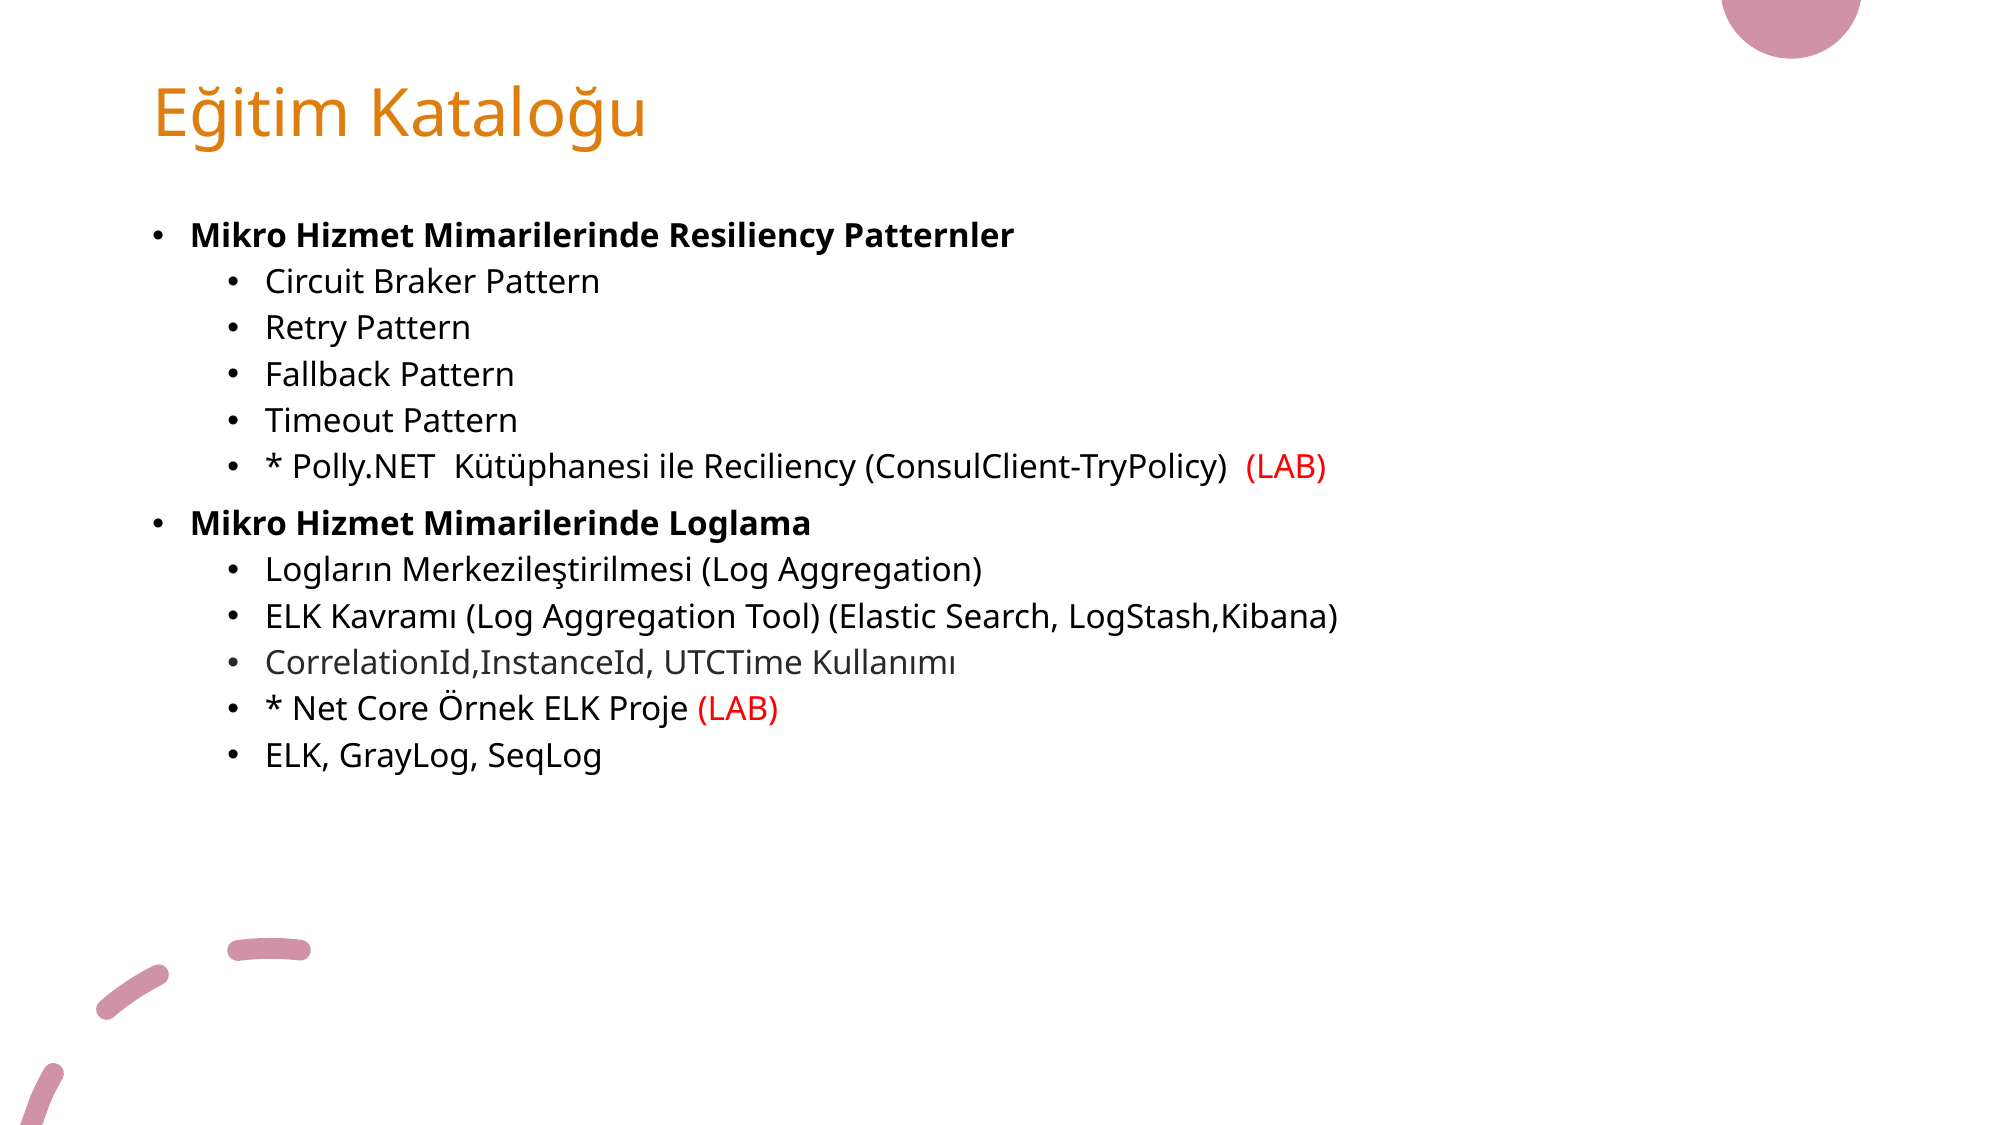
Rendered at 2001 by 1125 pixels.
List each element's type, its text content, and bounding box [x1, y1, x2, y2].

list Mikro Hizmet Mimarilerinde Resiliency Patternler Circuit Braker Pattern Retry Pattern Fallback Pattern Timeout Pattern * Polly.NET Kütüphanesi ile Reciliency (ConsulClient-TryPolicy) (LAB) Mikro Hizmet Mimarilerinde Loglama Logların Merkezileştirilmesi (Log Aggregation) ELK Kavramı (Log Aggregation Tool) (Elastic Search, LogStash,Kibana) CorrelationId,InstanceId, UTCTime Kullanımı * Net Core Örnek ELK Proje (LAB) ELK, GrayLog, SeqLog [137, 211, 1863, 1005]
title Eğitim Kataloğu [137, 35, 1863, 196]
